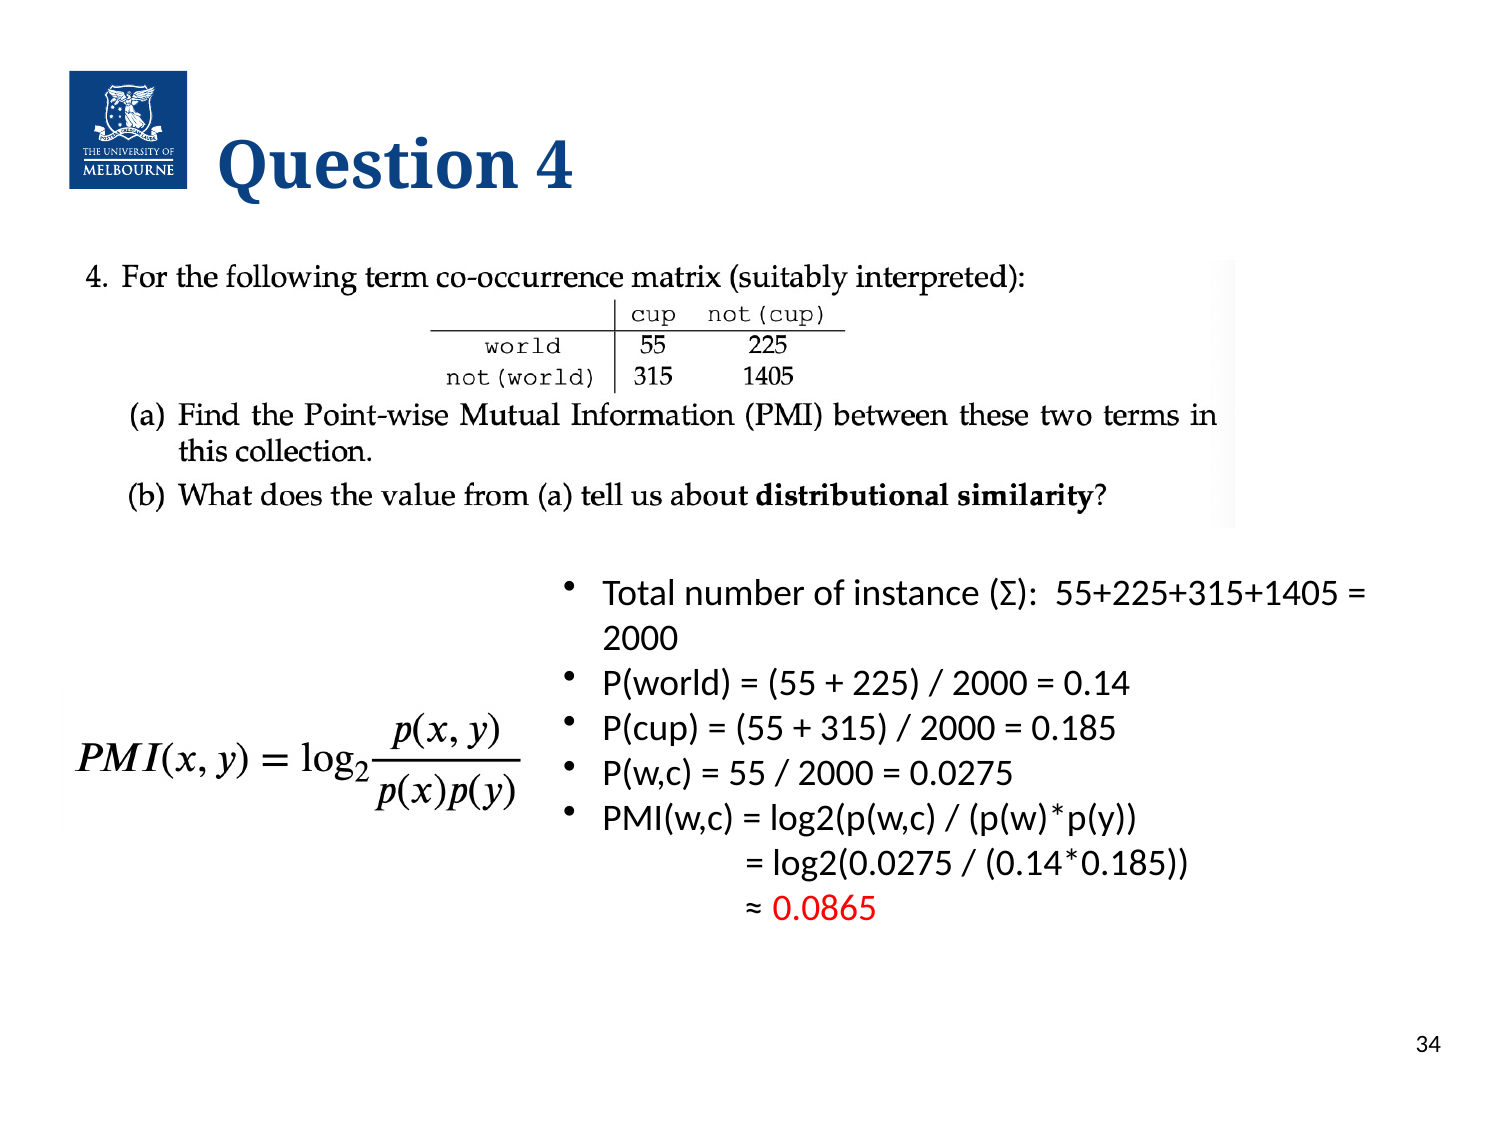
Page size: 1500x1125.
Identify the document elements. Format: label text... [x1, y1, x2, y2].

picture [55, 260, 1235, 528]
picture [60, 686, 546, 833]
title Question 4 [208, 64, 1444, 211]
slide_number 34 [1413, 1029, 1442, 1056]
list Total number of instance (Σ): 55+225+315+1405 = 2000 P(world) = (55 + 225) / 2000 = 0.14 P(cup) = (55 + 315) / 2000 = 0.185 P(w,c) = 55 / 2000 = 0.0275 PMI(w,c) = log2(p(w,c) / (p(w)*p(y)) = log2(0.0275 / (0.14*0.185)) ≈ 0.0865 [54, 260, 1445, 1022]
